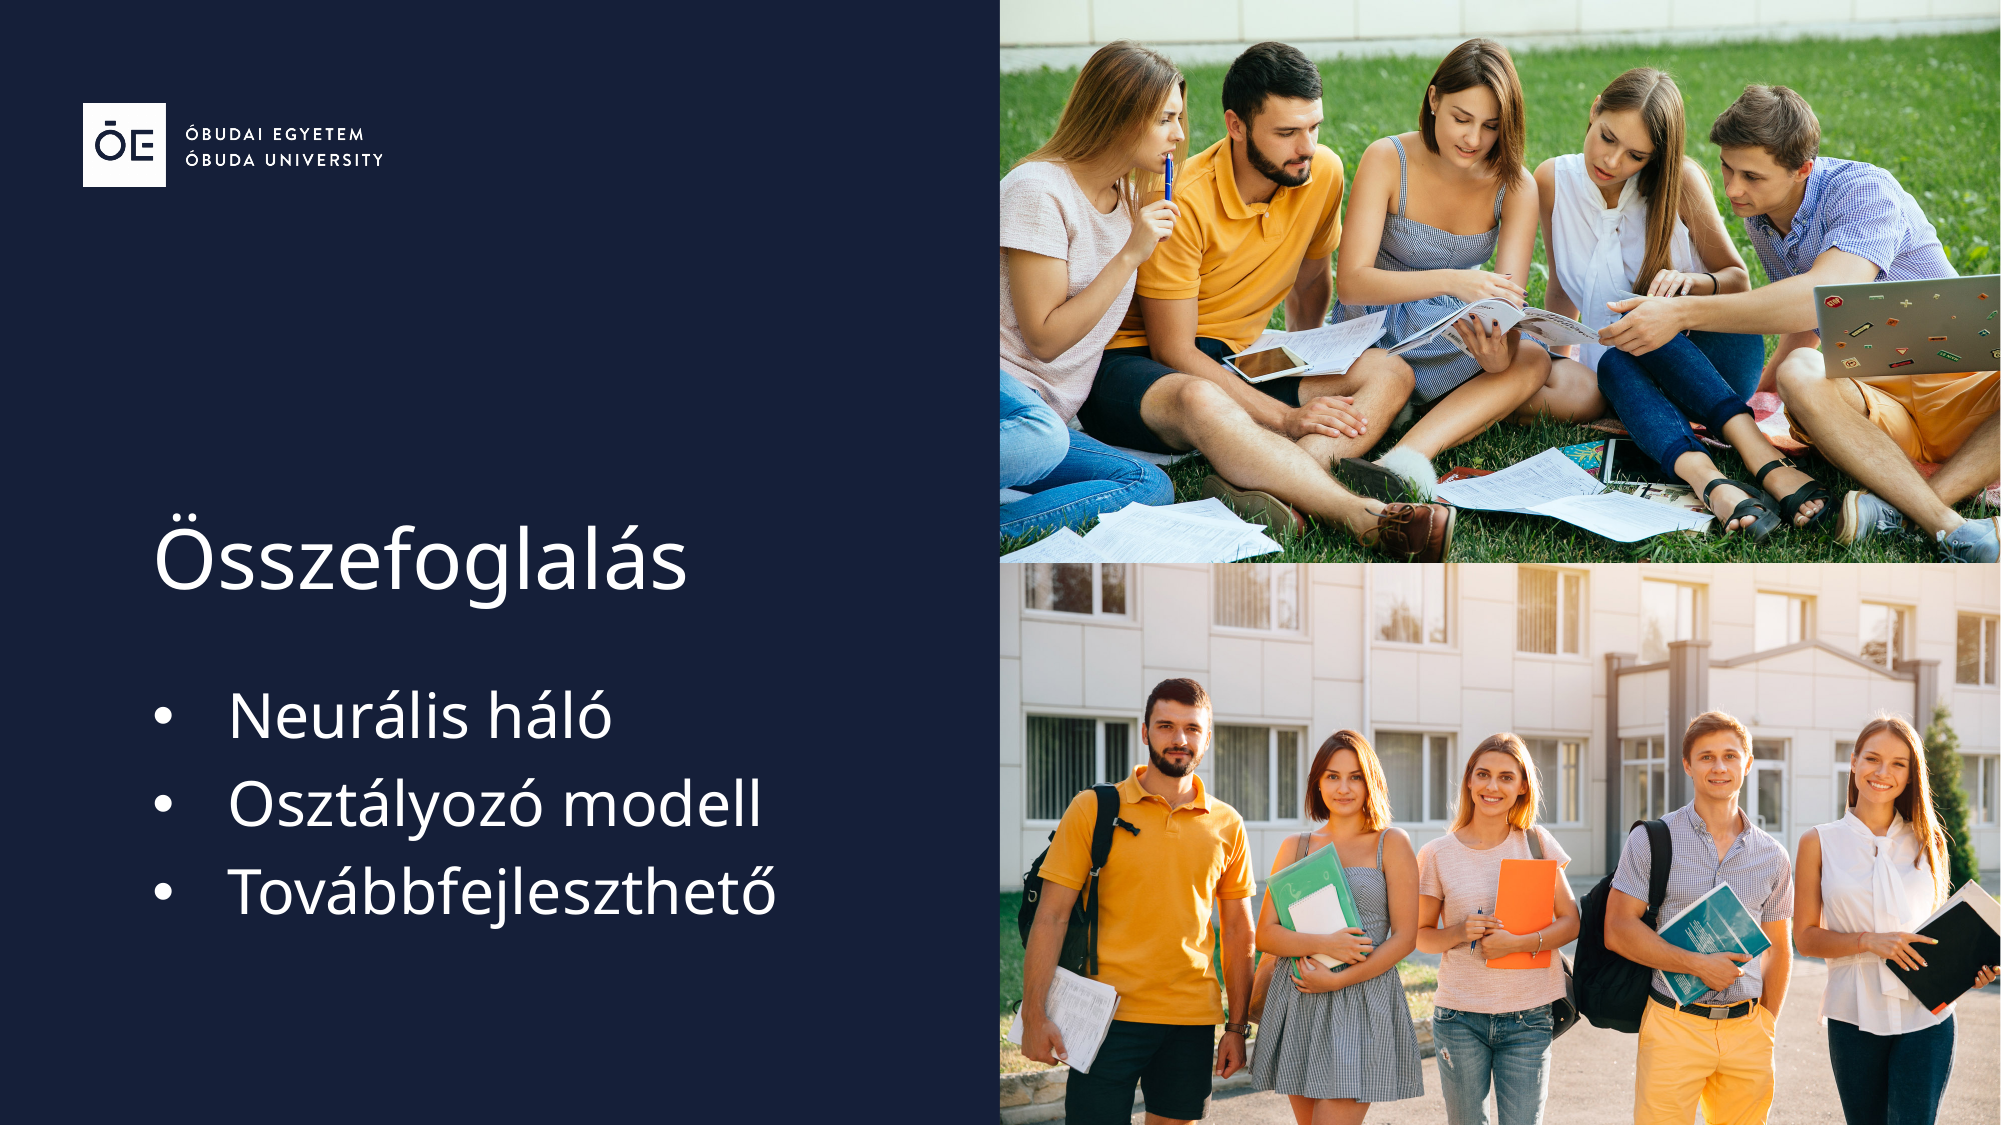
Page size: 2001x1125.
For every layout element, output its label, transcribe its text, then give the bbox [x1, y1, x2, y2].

picture [999, 0, 2001, 1125]
picture [999, 401, 1009, 419]
picture [999, 517, 1013, 529]
list Neurális háló Osztályozó modell Továbbfejleszthető [137, 677, 875, 991]
title Összefoglalás [137, 461, 875, 664]
